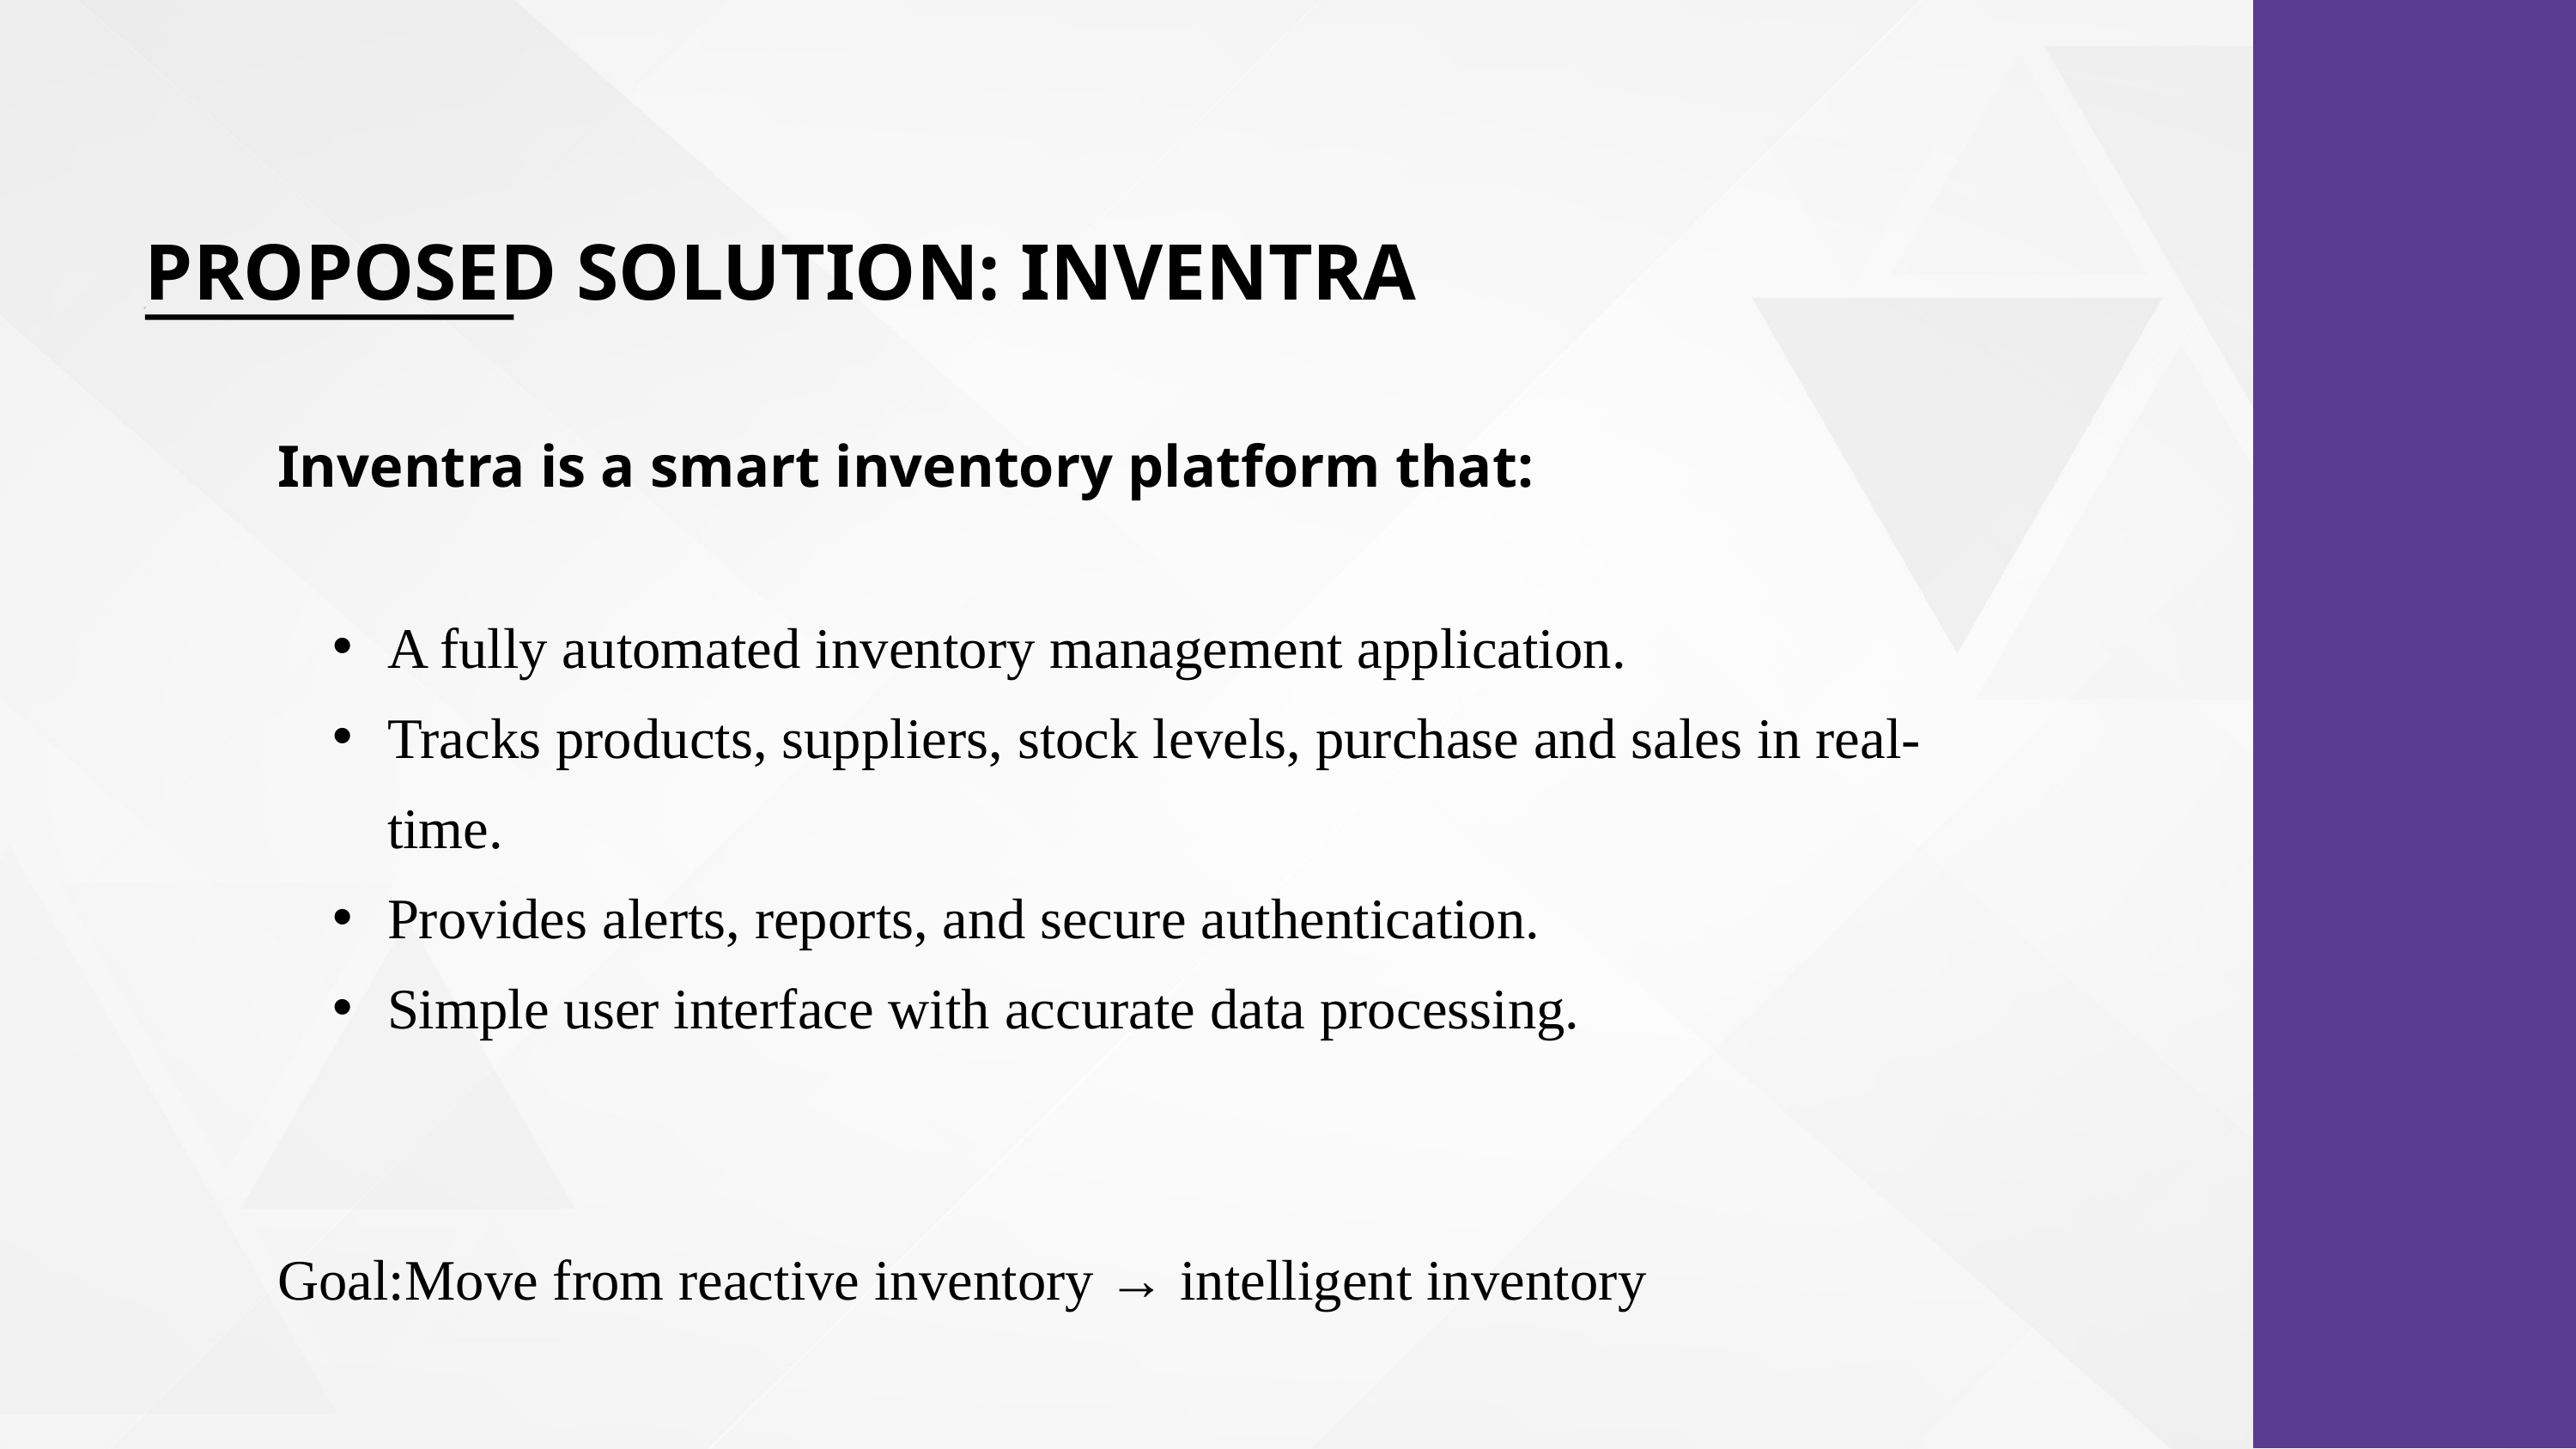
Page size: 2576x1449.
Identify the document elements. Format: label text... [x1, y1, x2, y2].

text_box [0, 0, 2252, 1449]
text_box Inventra is a smart inventory platform that: A fully automated inventory management application. Tracks products, suppliers, stock levels, purchase and sales in real-time. Provides alerts, reports, and secure authentication. Simple user interface with accurate data processing. Goal:Move from reactive inventory → intelligent inventory [277, 408, 1938, 1403]
text_box PROPOSED SOLUTION: INVENTRA [144, 208, 1680, 423]
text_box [2252, 0, 2576, 1449]
